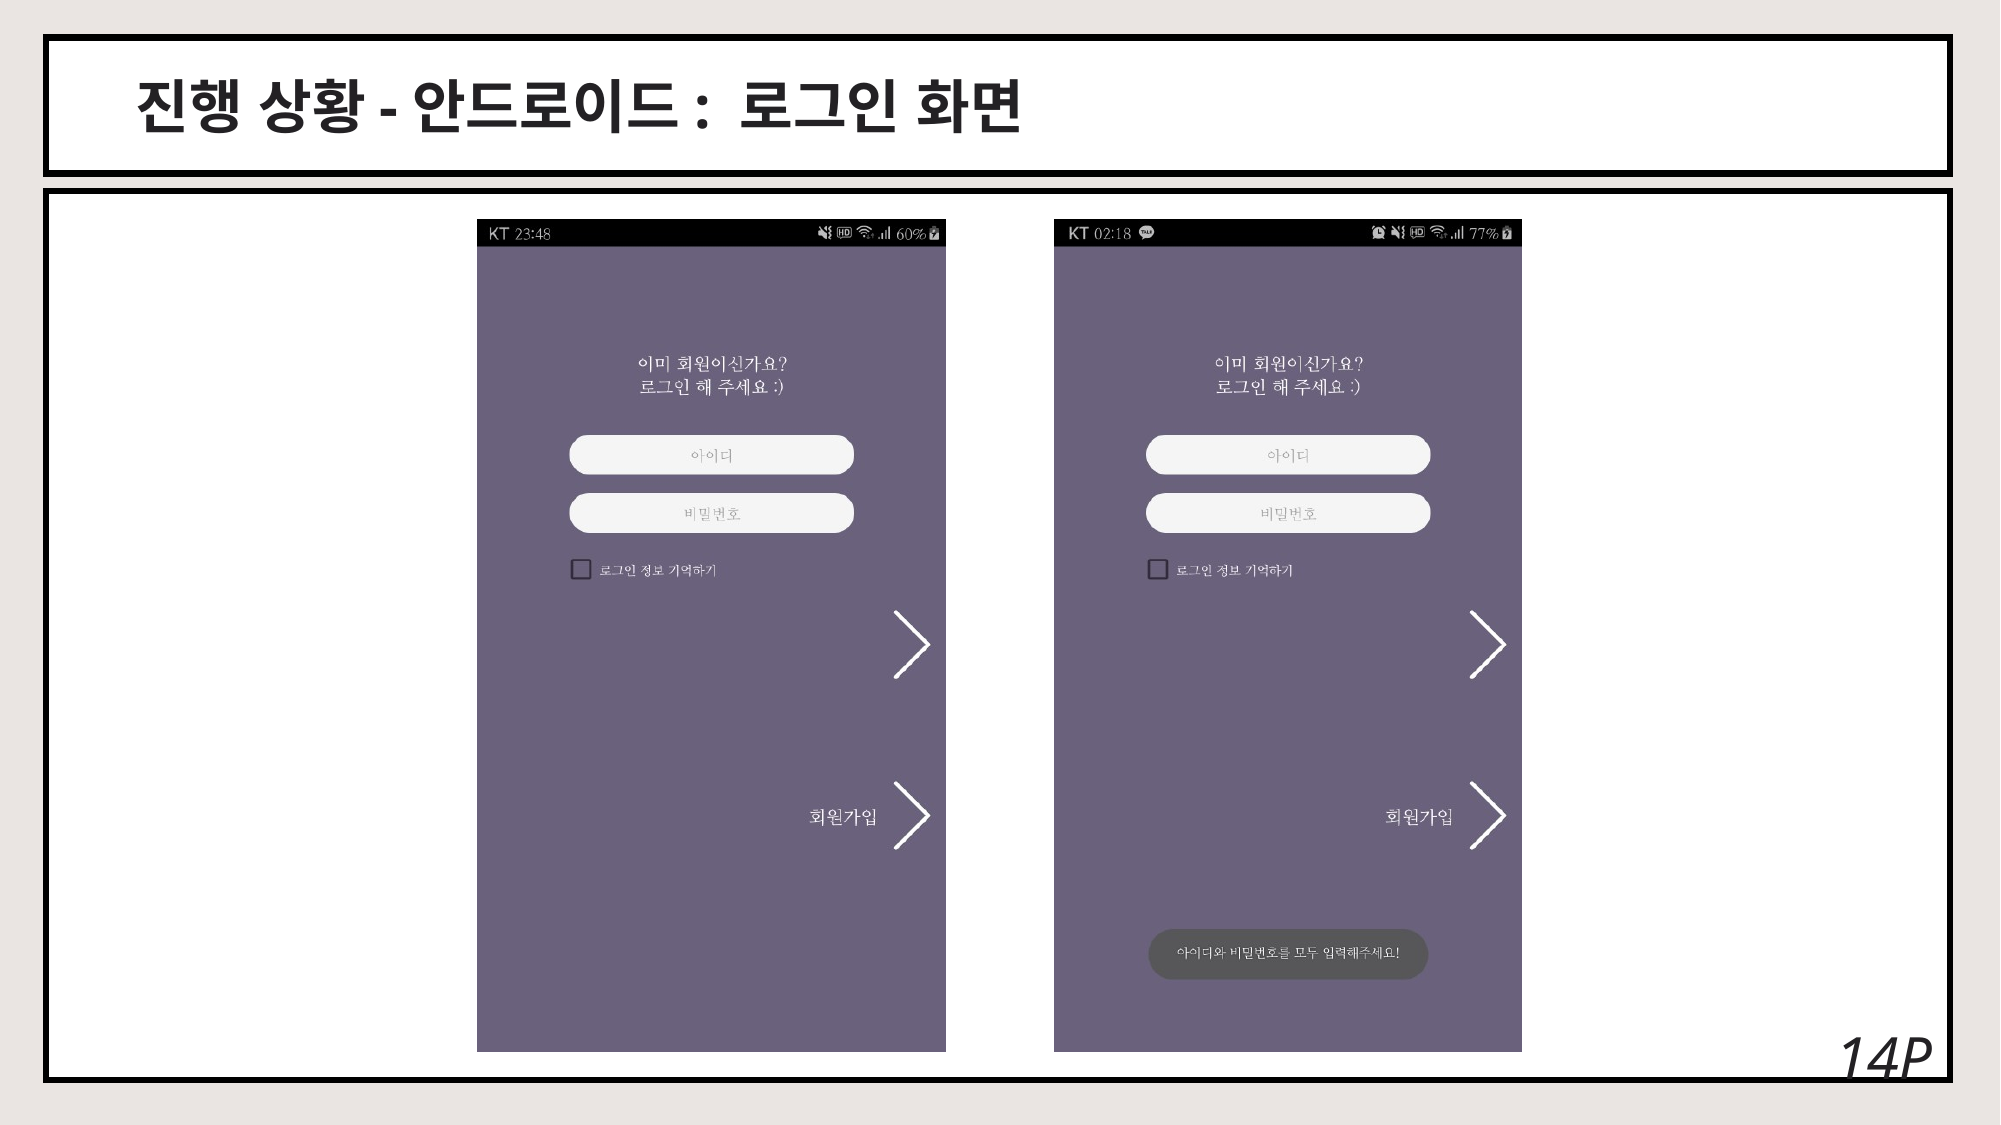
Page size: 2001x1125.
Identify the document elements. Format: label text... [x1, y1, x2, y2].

text_box 진행 상황-안드로이드: 로그인 화면 [45, 36, 1951, 175]
text_box [45, 190, 1951, 1081]
picture [1053, 219, 1522, 1052]
picture [477, 219, 946, 1052]
text_box 14P [1799, 1013, 1967, 1125]
